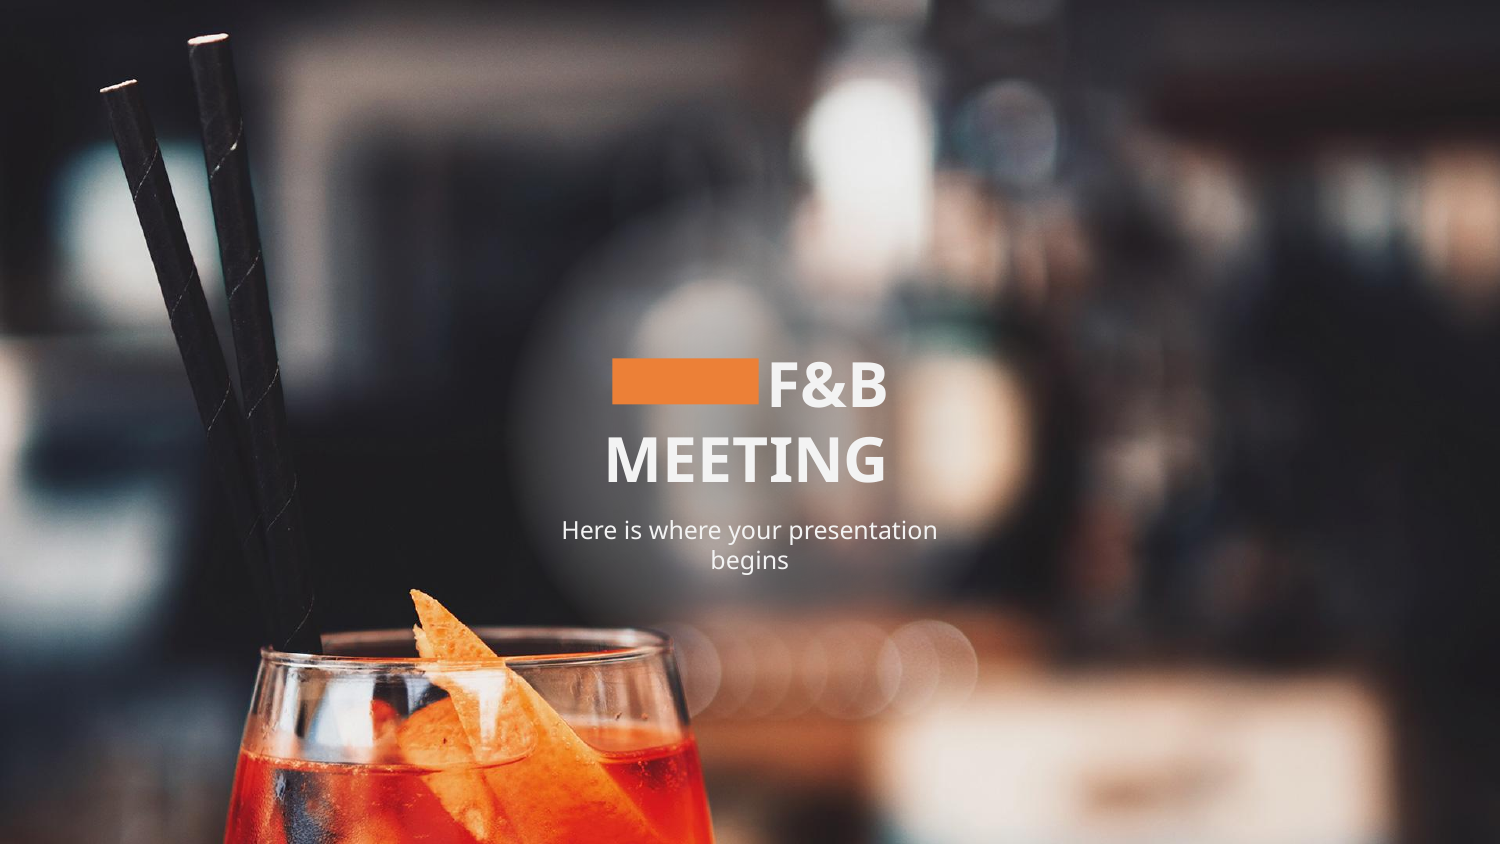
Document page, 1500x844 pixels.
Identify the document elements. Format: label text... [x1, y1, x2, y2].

picture [0, 0, 1500, 844]
subtitle Here is where your presentation begins [510, 499, 990, 630]
title F&B MEETING [530, 242, 905, 499]
text_box [391, 78, 1124, 793]
text_box [612, 358, 759, 405]
